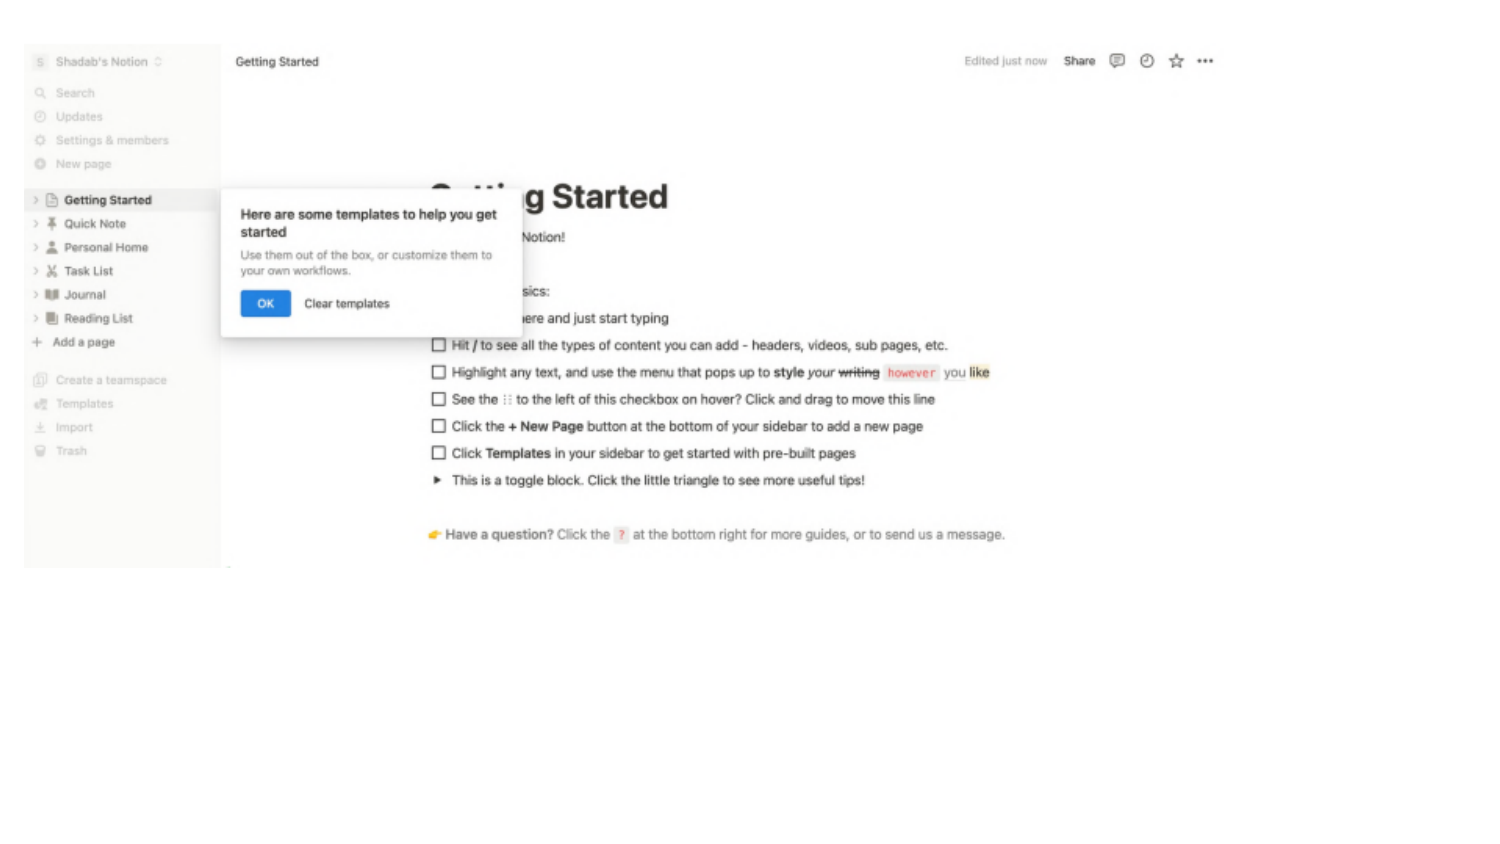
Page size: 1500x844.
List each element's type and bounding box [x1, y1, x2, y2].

picture [24, 24, 1230, 568]
